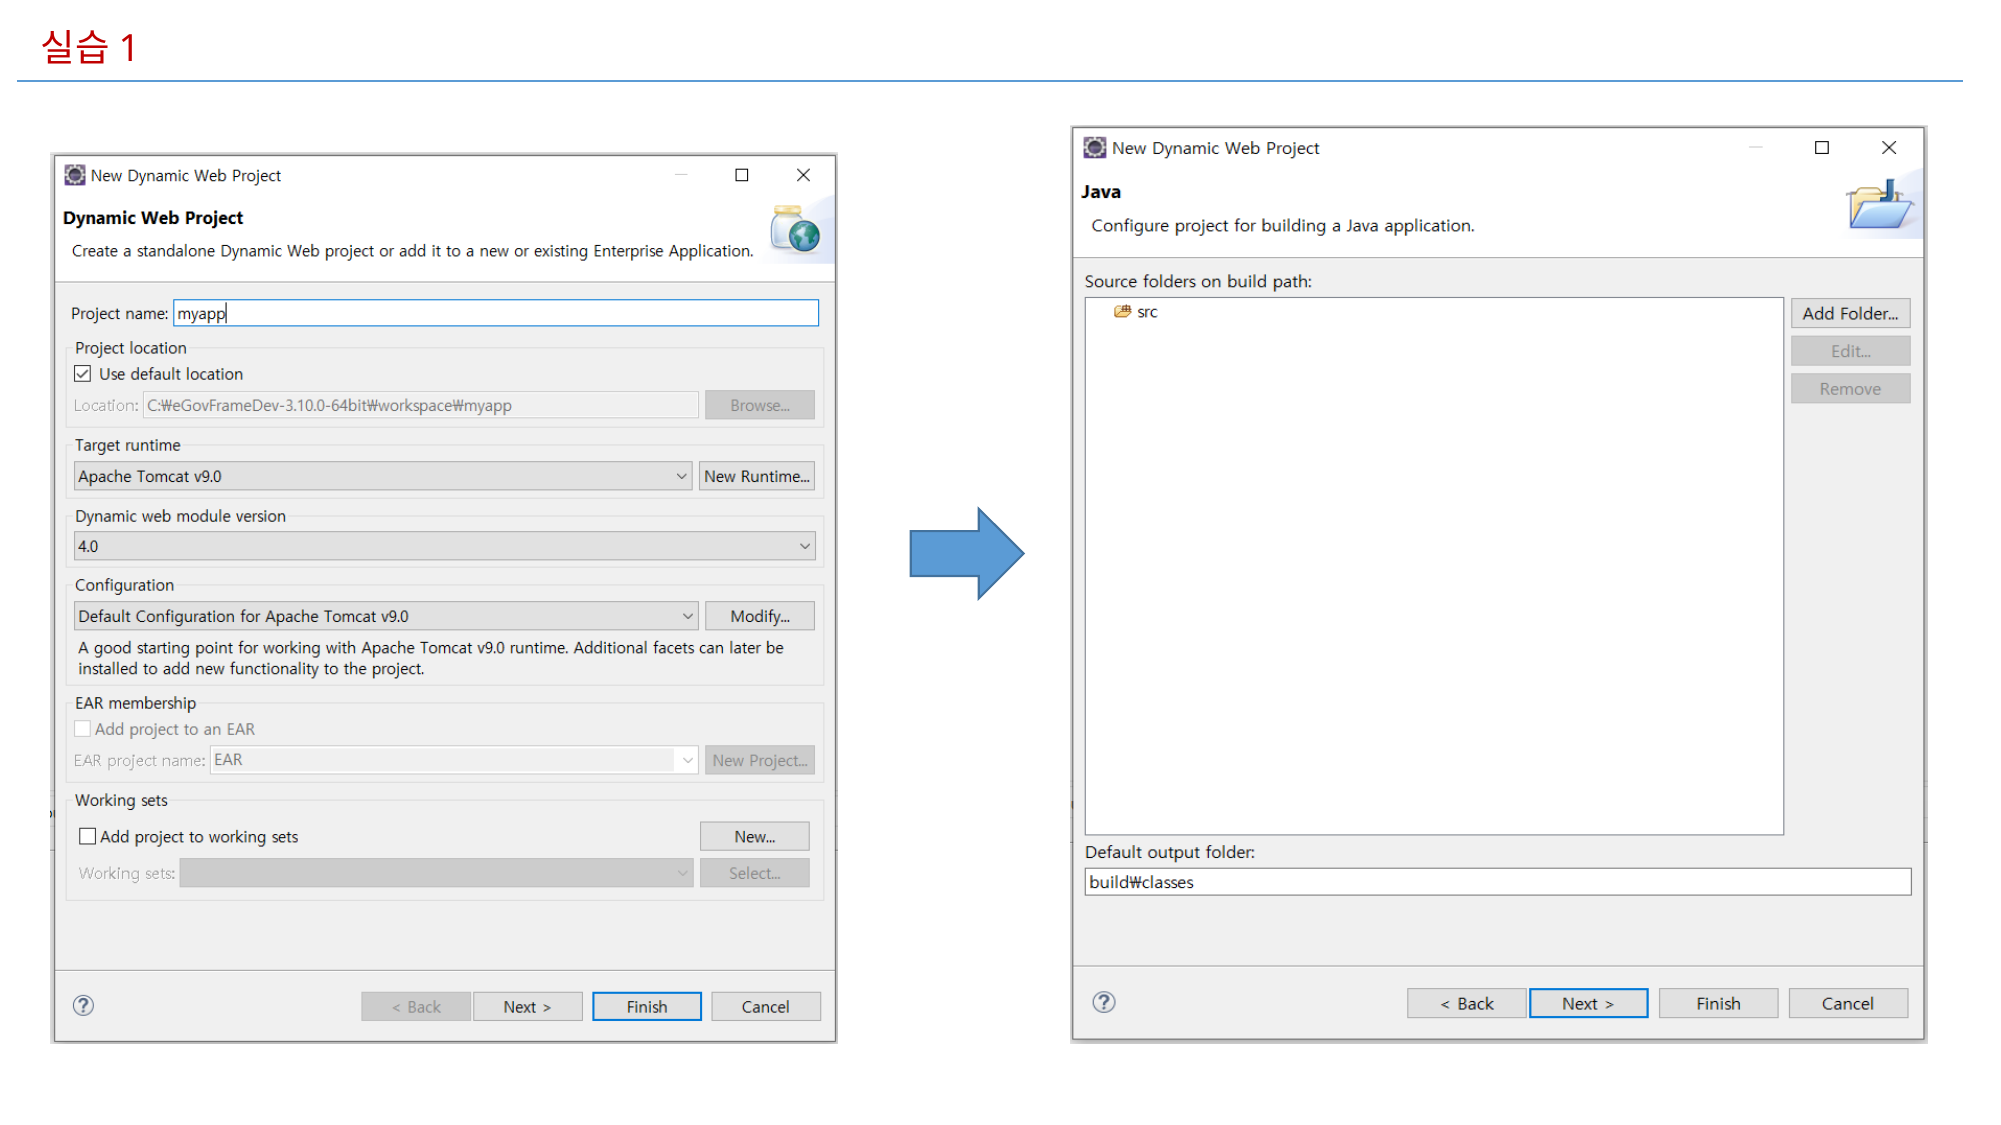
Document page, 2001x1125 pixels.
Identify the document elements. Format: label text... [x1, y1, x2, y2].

picture [1070, 125, 1928, 1044]
text_box 실습1 [25, 16, 729, 77]
picture [50, 152, 838, 1044]
text_box [909, 506, 1026, 601]
